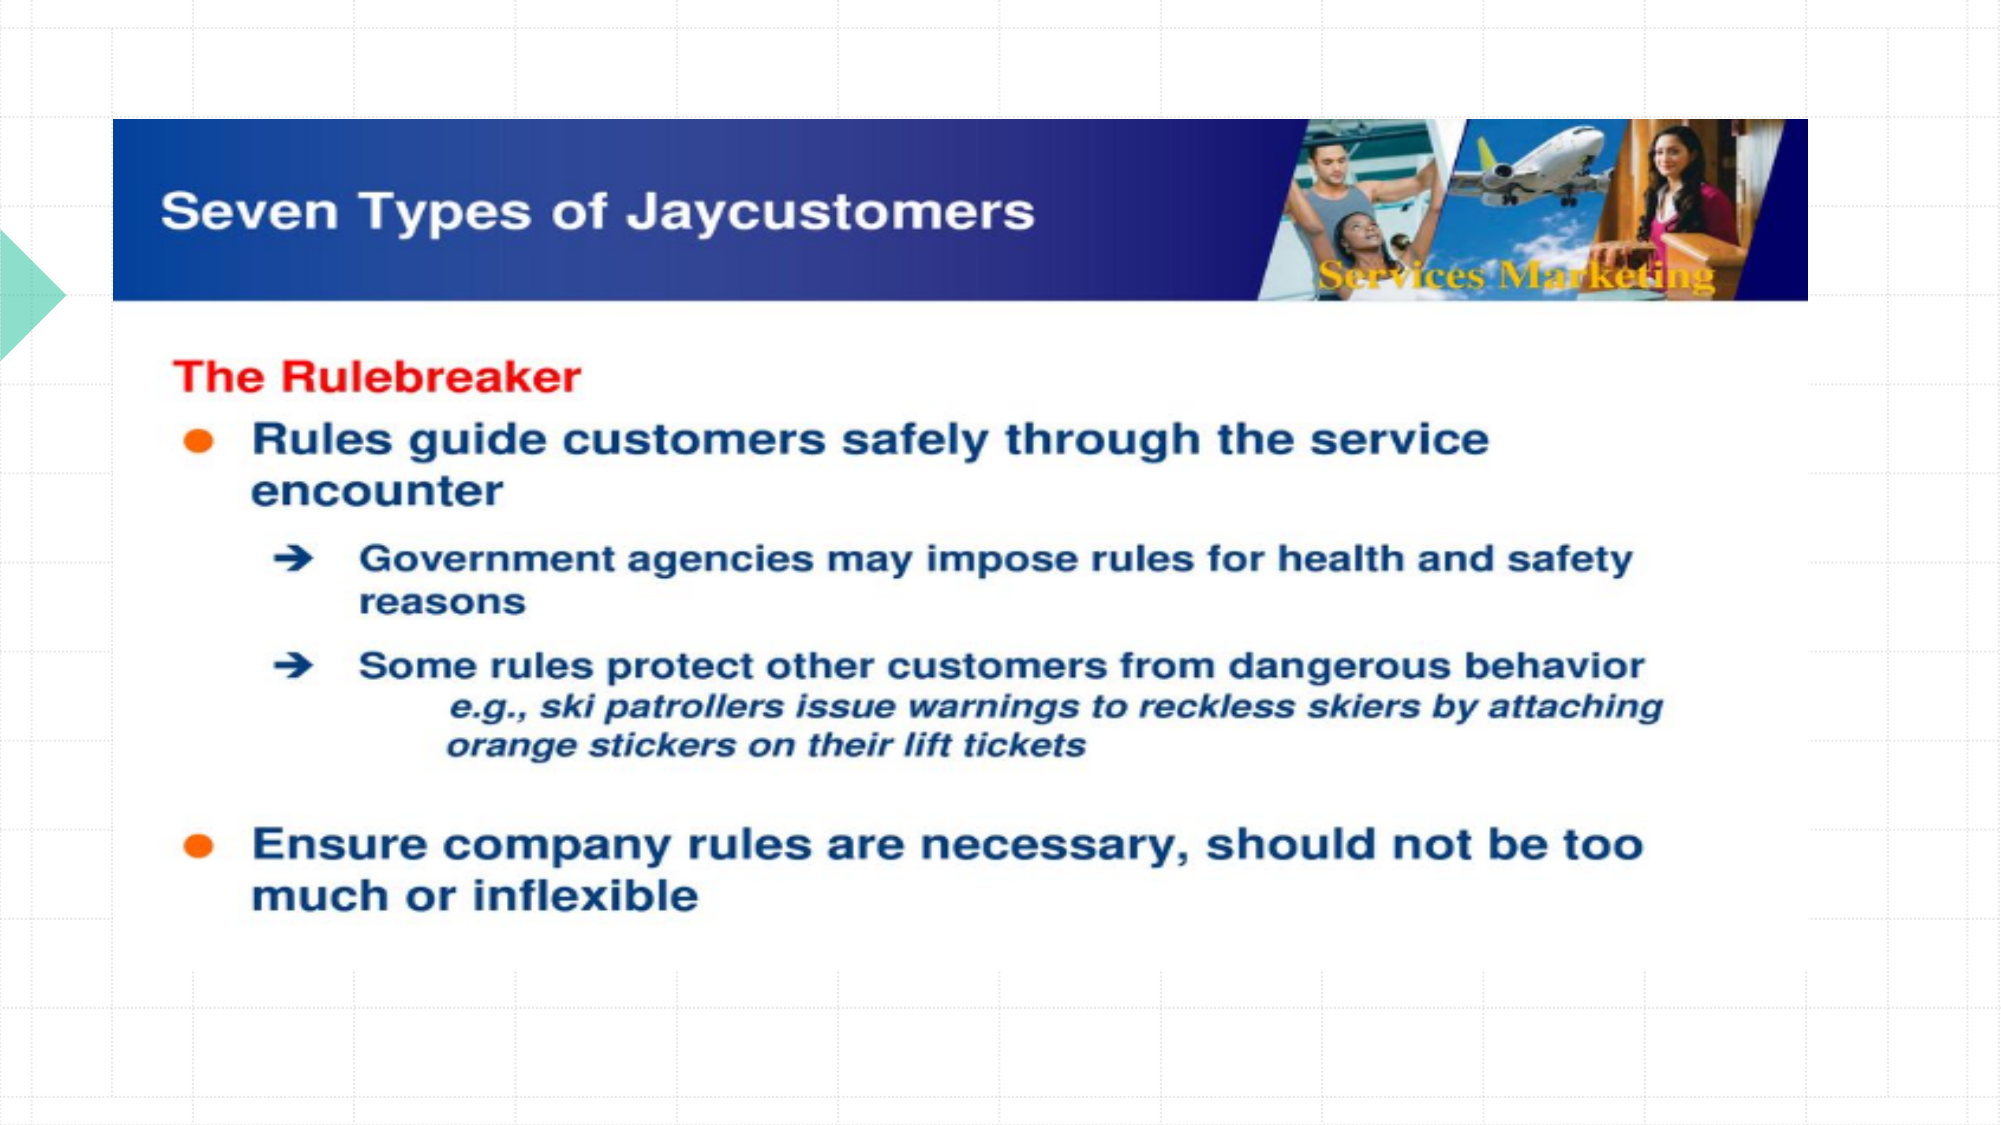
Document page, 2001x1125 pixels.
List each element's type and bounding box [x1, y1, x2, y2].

picture [113, 119, 1808, 969]
